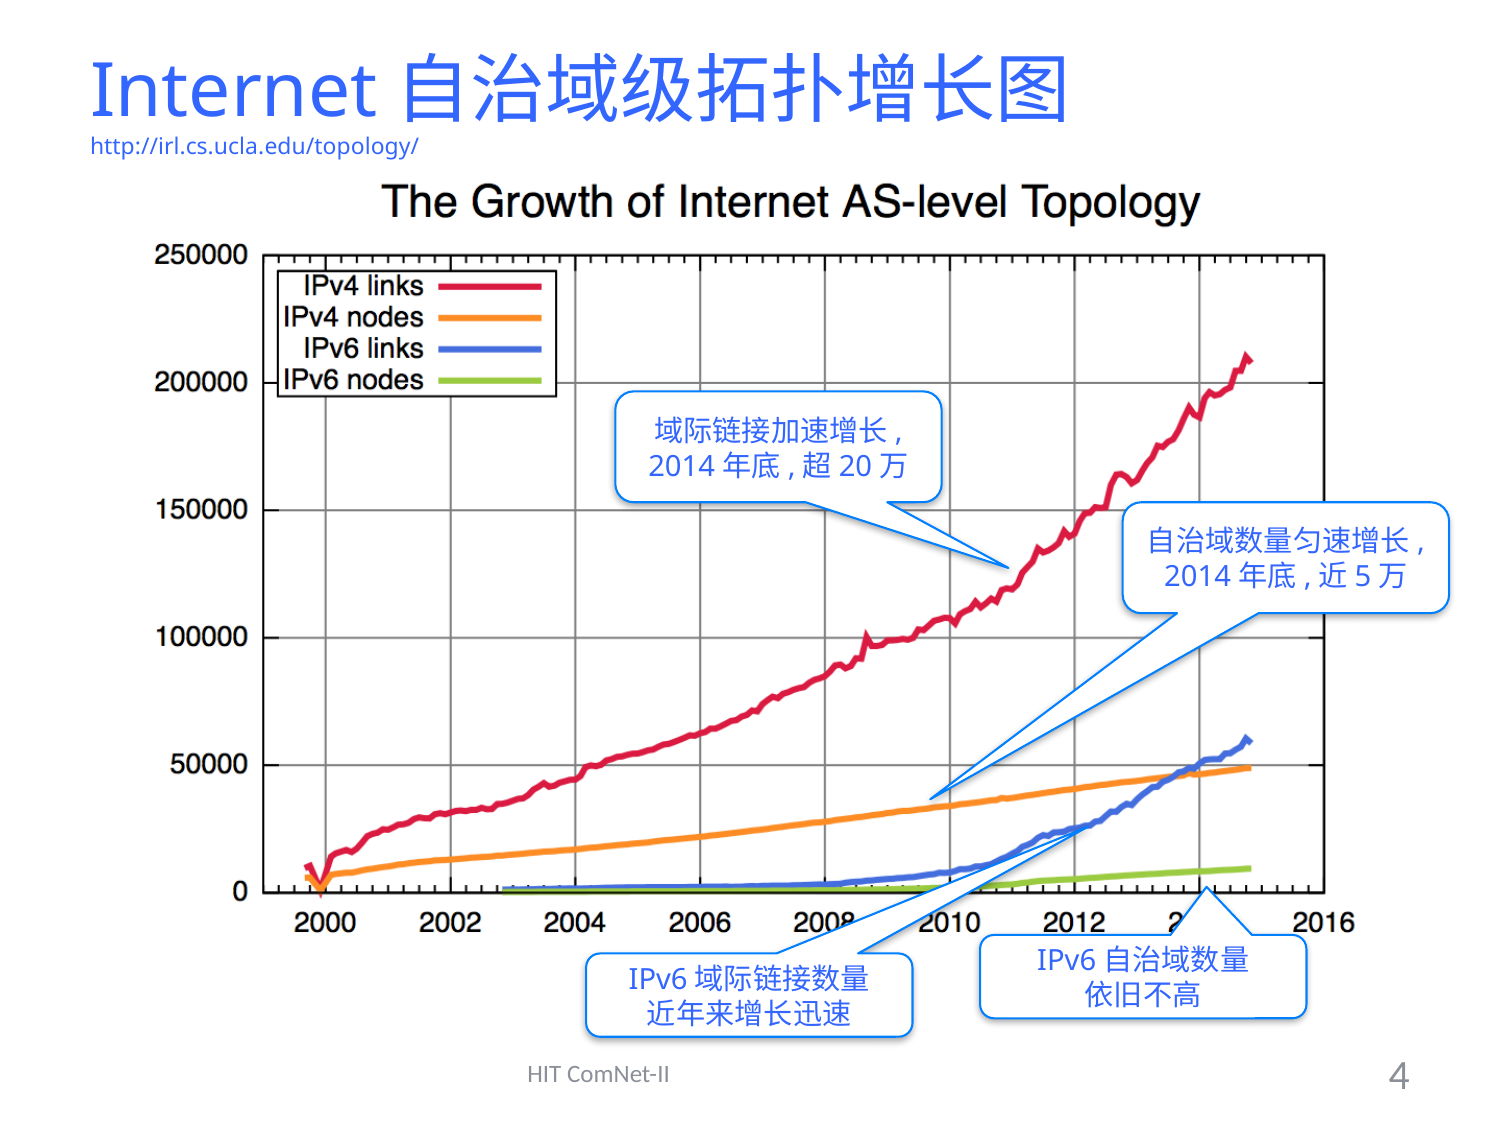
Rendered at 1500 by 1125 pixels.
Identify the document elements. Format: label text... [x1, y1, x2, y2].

picture [133, 170, 1365, 955]
footer HIT ComNet-II [512, 1042, 988, 1103]
slide_number 4 [1074, 1042, 1425, 1103]
text_box IPv6自治域数量 依旧不高 [979, 963, 1308, 1020]
text_box IPv6域际链接数量 近年来增长迅速 [585, 963, 914, 1038]
title Internet自治域级拓扑增长图 http://irl.cs.ucla.edu/topology/ [75, 6, 1425, 194]
text_box 自治域数量匀速增长, 2014年底,近5万 [1370, 501, 1450, 614]
